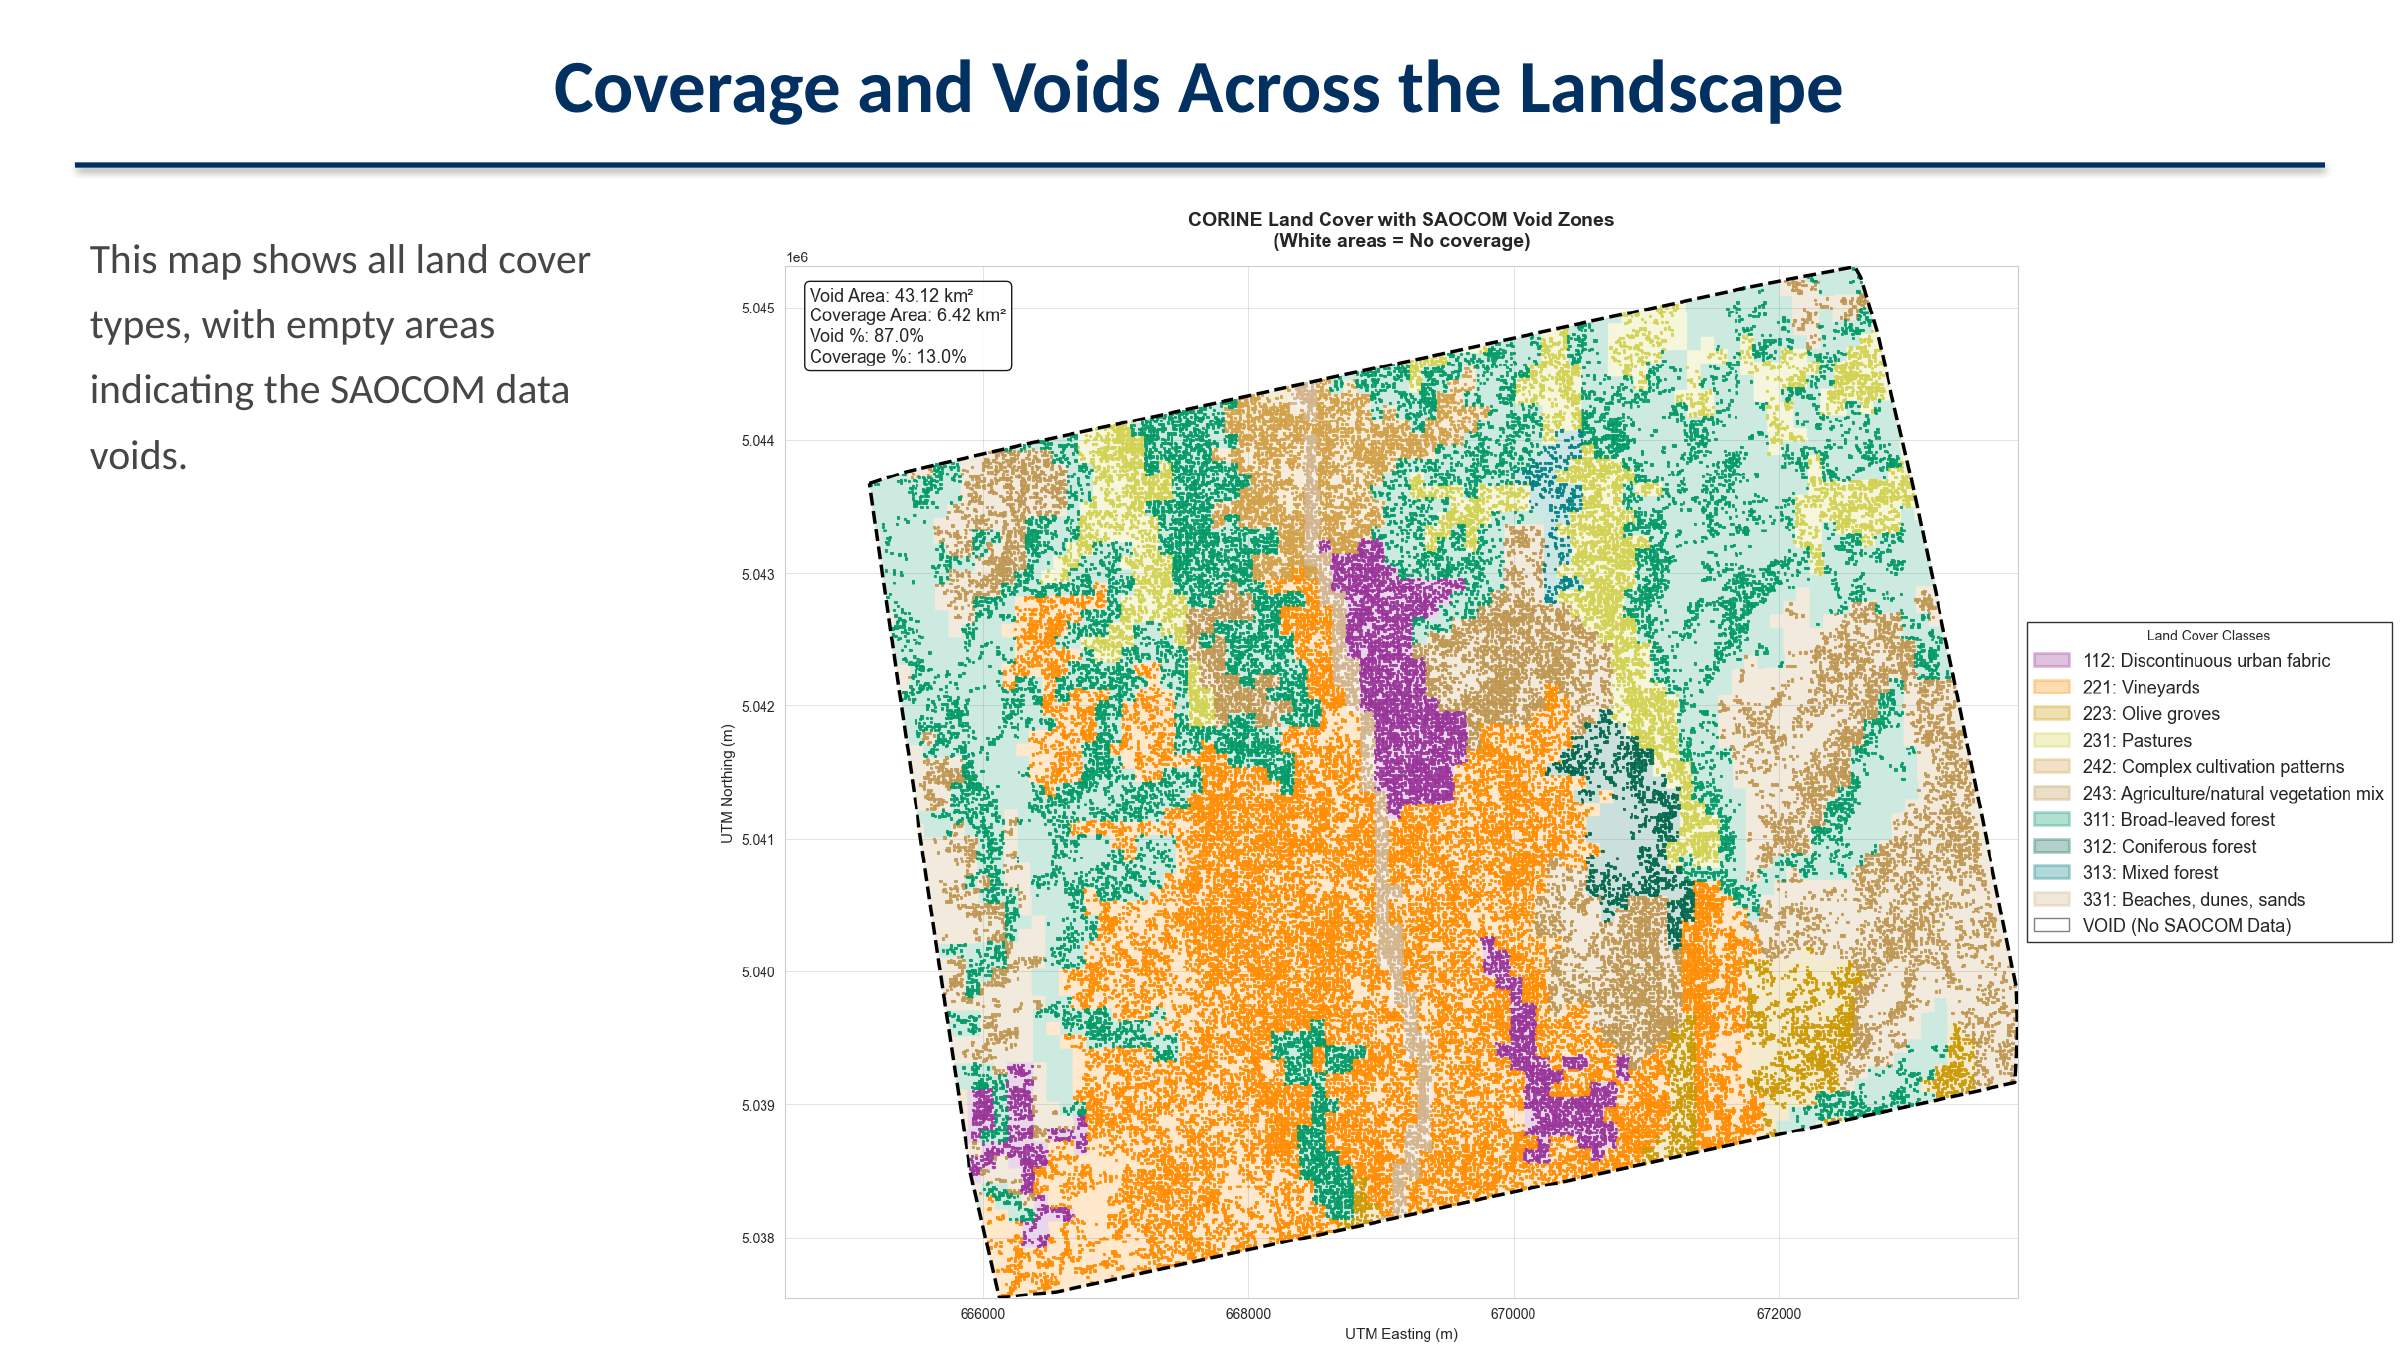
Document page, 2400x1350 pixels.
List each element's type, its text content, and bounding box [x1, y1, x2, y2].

picture [712, 202, 2400, 1350]
text_box Coverage and Voids Across the Landscape [539, 29, 1861, 135]
text_box This map shows all land cover types, with empty areas indicating the SAOCOM data voids. [74, 209, 675, 600]
